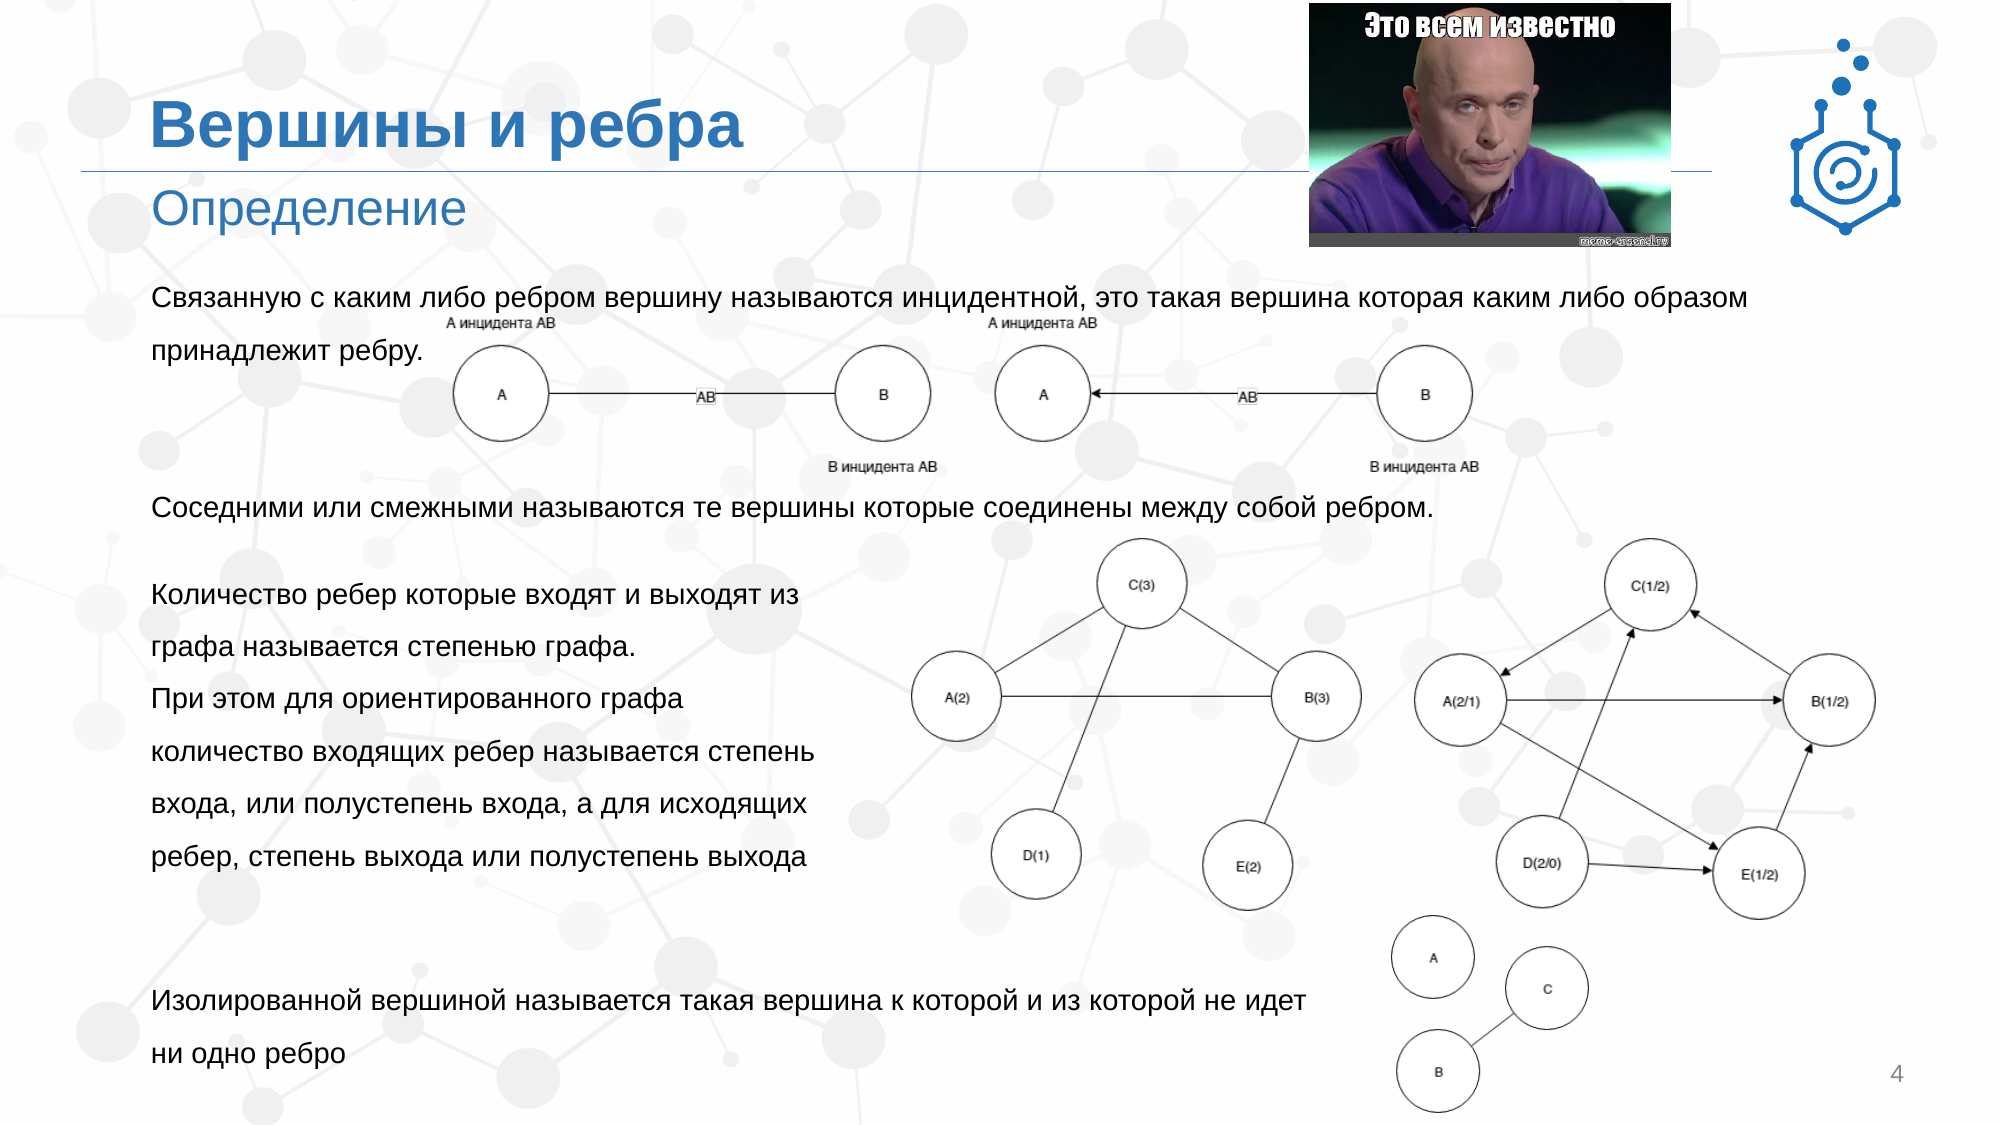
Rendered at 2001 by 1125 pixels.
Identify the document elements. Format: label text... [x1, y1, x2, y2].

slide_number 4 [1724, 1042, 1920, 1103]
text_box Связанную с каким либо ребром вершину называются инцидентной, это такая вершина которая каким либо образом принадлежит ребру. Соседними или смежными называются те вершины которые соединены между собой ребром. [136, 253, 1837, 531]
text_box Изолированной вершиной называется такая вершина к которой и из которой не идет ни одно ребро [136, 956, 1362, 1077]
text_box Вершины и ребра [134, 78, 1309, 162]
picture [0, 0, 2001, 1125]
text_box Количество ребер которые входят и выходят из графа называется степенью графа. При этом для ориентированного графа количество входящих ребер называется степень входа, или полустепень входа, а для исходящих ребер, степень выхода или полустепень выхода [136, 550, 843, 880]
text_box Определение [136, 179, 1309, 244]
